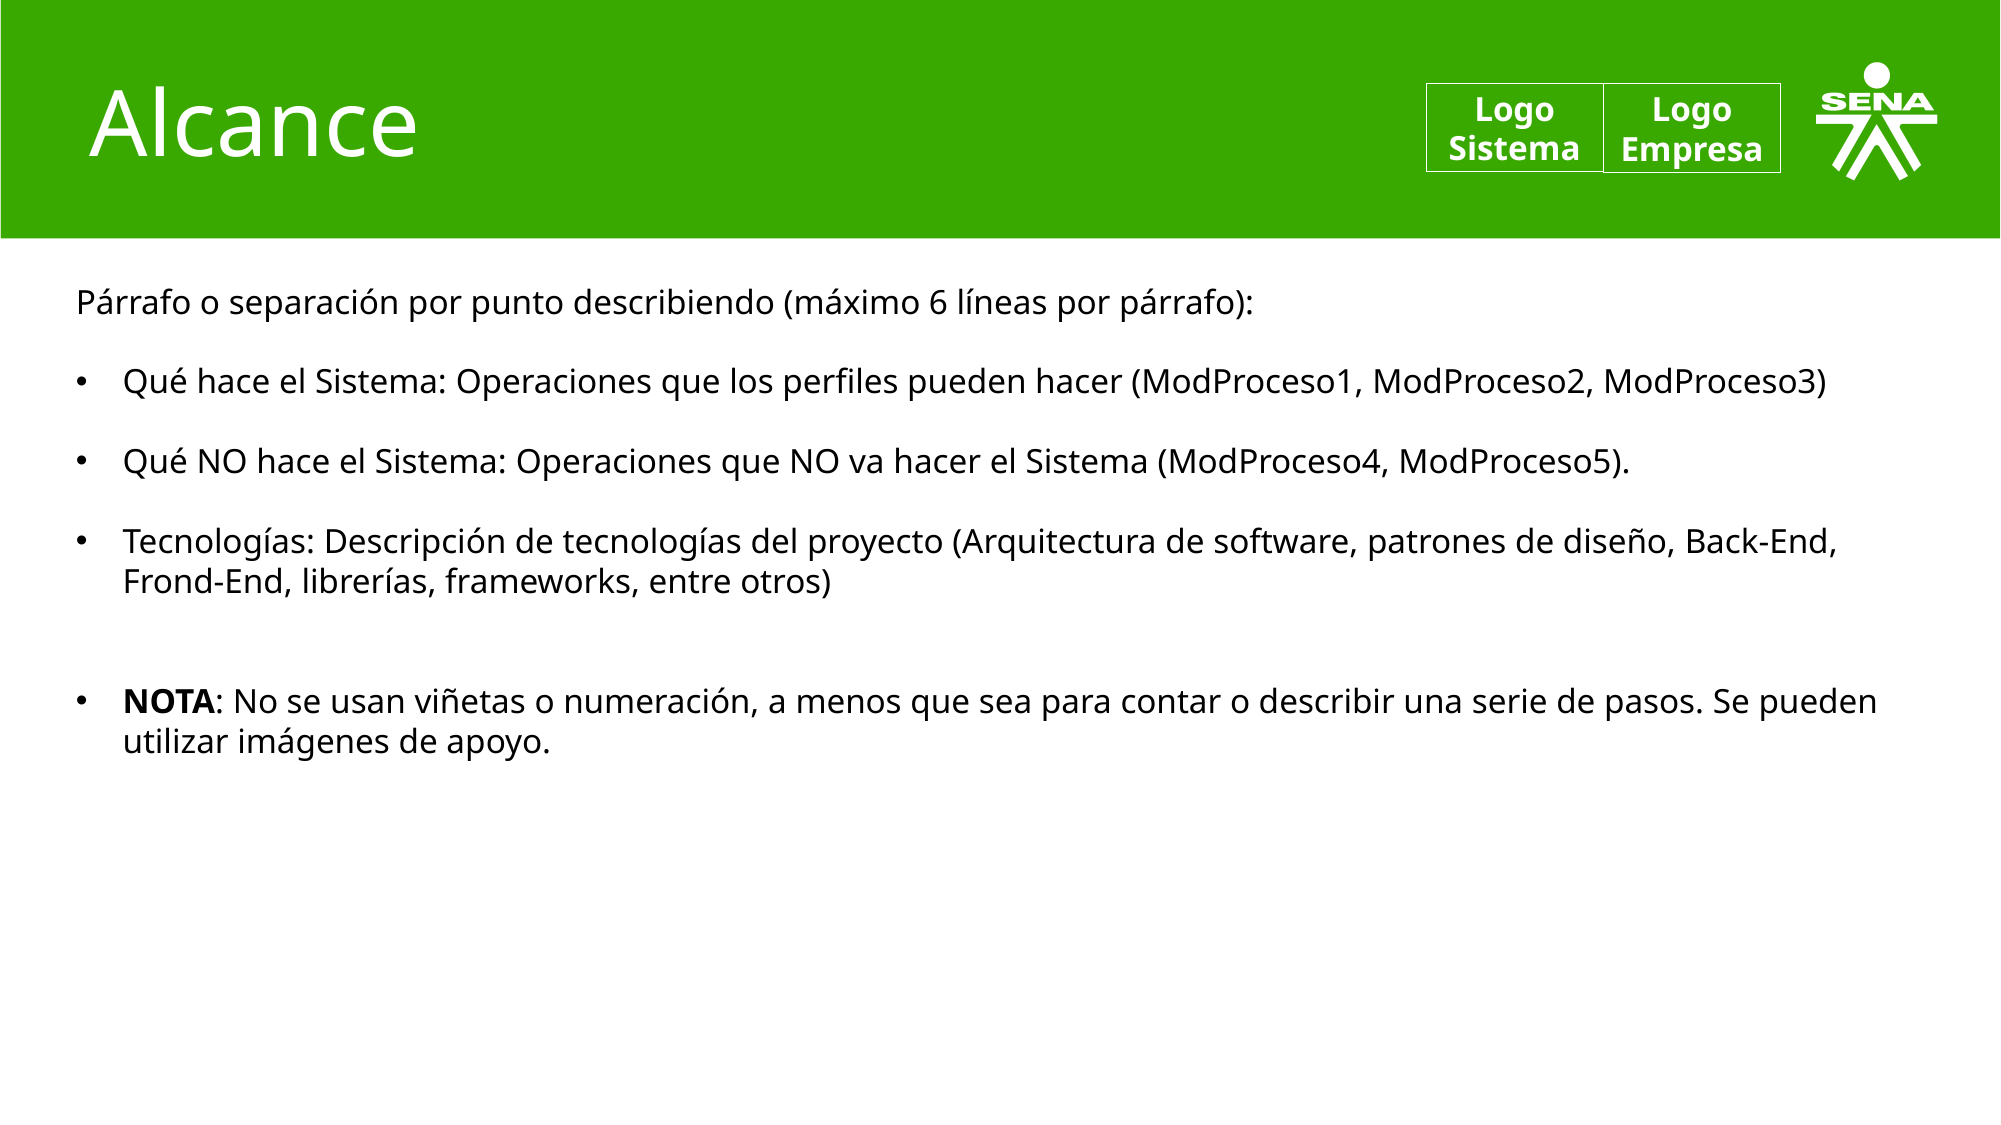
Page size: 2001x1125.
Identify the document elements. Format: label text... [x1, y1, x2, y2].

text_box Logo Sistema [1426, 83, 1603, 172]
text_box Logo Empresa [1603, 83, 1781, 173]
picture [0, 0, 2001, 1125]
text_box Párrafo o separación por punto describiendo (máximo 6 líneas por párrafo): Qué hace el Sistema: Operaciones que los perfiles pueden hacer (ModProceso1, ModProceso2, ModProceso3) Qué NO hace el Sistema: Operaciones que NO va hacer el Sistema (ModProceso4, ModProceso5). Tecnologías: Descripción de tecnologías del proyecto (Arquitectura de software, patrones de diseño, Back-End, Frond-End, librerías, frameworks, entre otros) NOTA: No se usan viñetas o numeración, a menos que sea para contar o describir una serie de pasos. Se pueden utilizar imágenes de apoyo. [61, 273, 1939, 768]
title Alcance [74, 18, 1800, 236]
